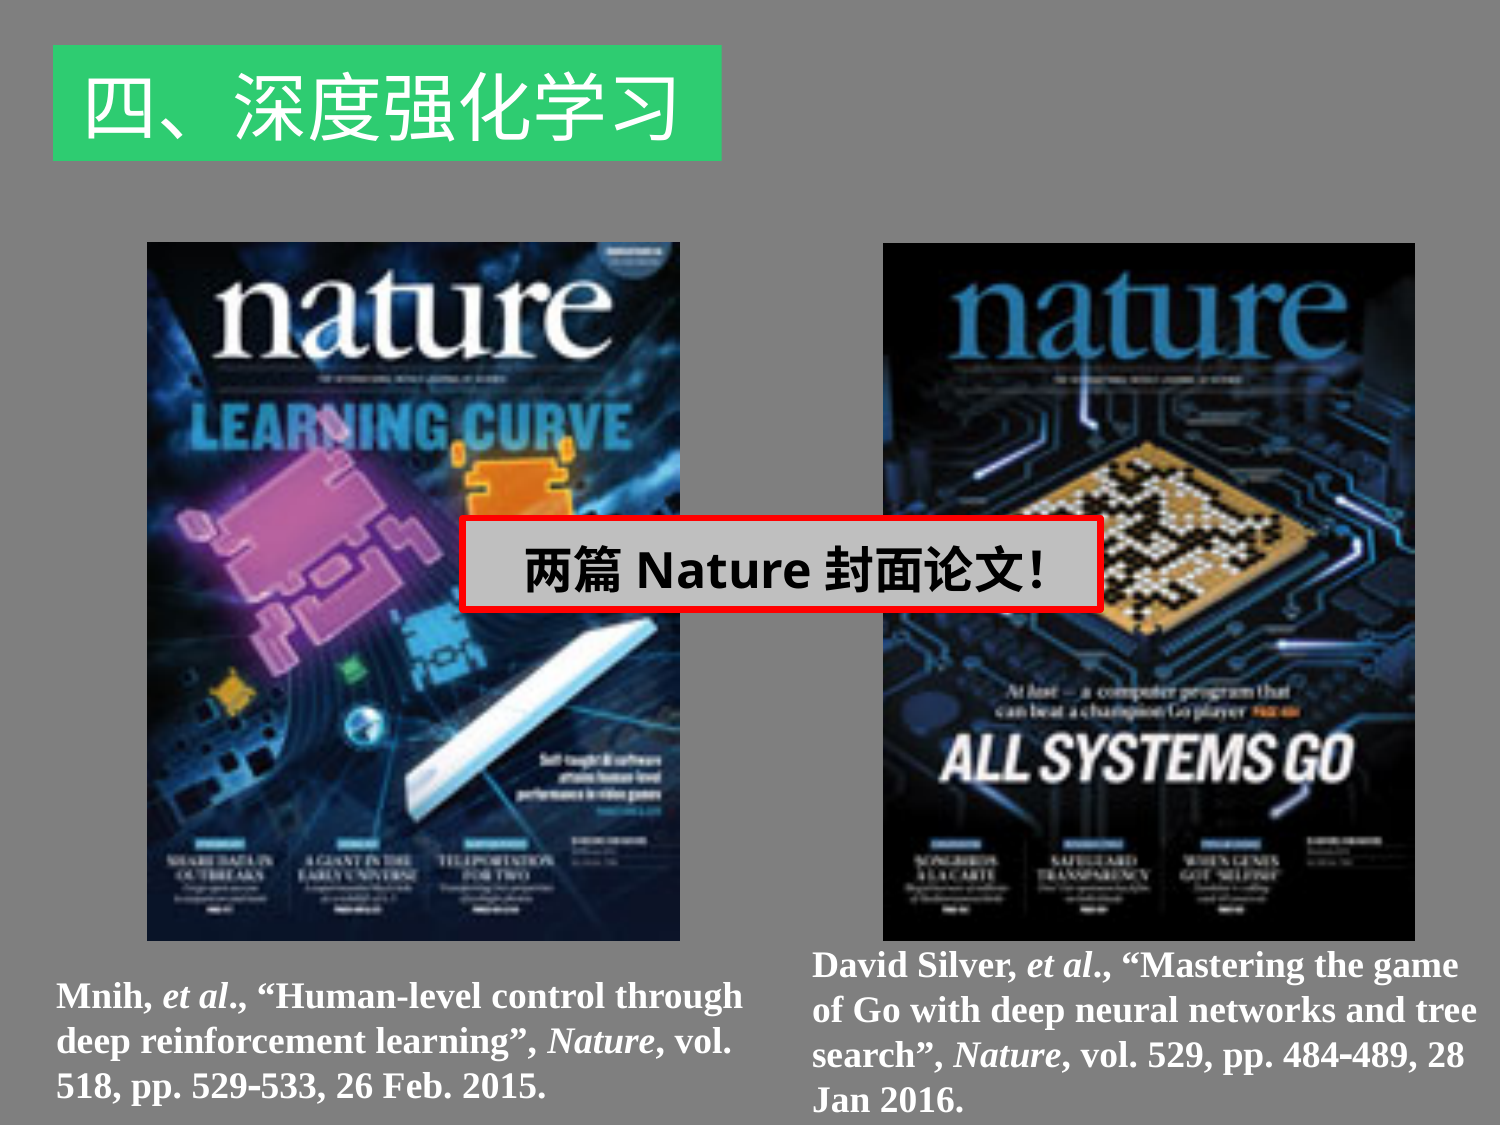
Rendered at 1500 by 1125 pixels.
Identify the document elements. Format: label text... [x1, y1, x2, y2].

text_box 两篇Nature封面论文！ [685, 517, 878, 610]
picture [147, 242, 680, 941]
picture [883, 243, 1415, 941]
text_box David Silver, et al., “Mastering the game of Go with deep neural networks and tree search”, Nature, vol. 529, pp. 484489, 28 Jan 2016. [797, 932, 1500, 1125]
text_box 四、深度强化学习 [70, 54, 734, 157]
text_box Mnih, et al., “Human-level control through deep reinforcement learning”, Nature, vol. 518, pp. 529533, 26 Feb. 2015. [41, 964, 809, 1114]
text_box [51, 43, 724, 163]
